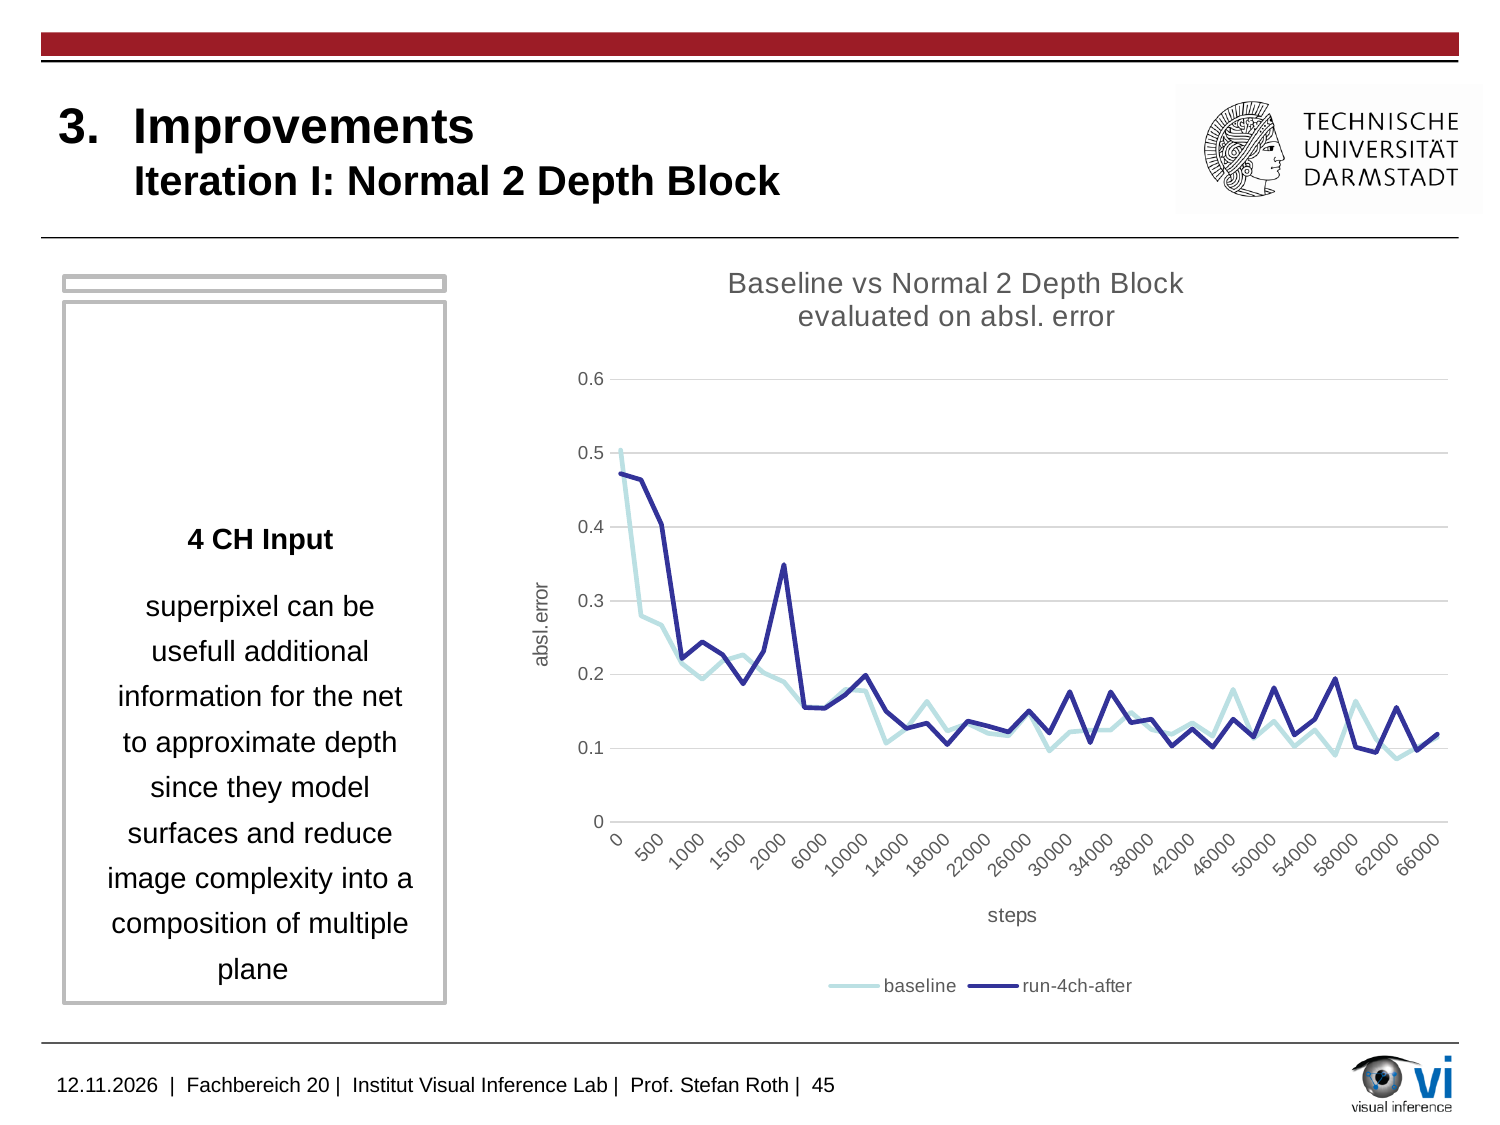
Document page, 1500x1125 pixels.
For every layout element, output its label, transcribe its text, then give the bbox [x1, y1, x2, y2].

picture [1351, 1055, 1500, 1112]
title Improvements Iteration I: Normal 2 Depth Block [58, 79, 1149, 218]
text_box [63, 276, 446, 1004]
chart [495, 246, 1468, 1004]
picture [1175, 84, 1483, 214]
